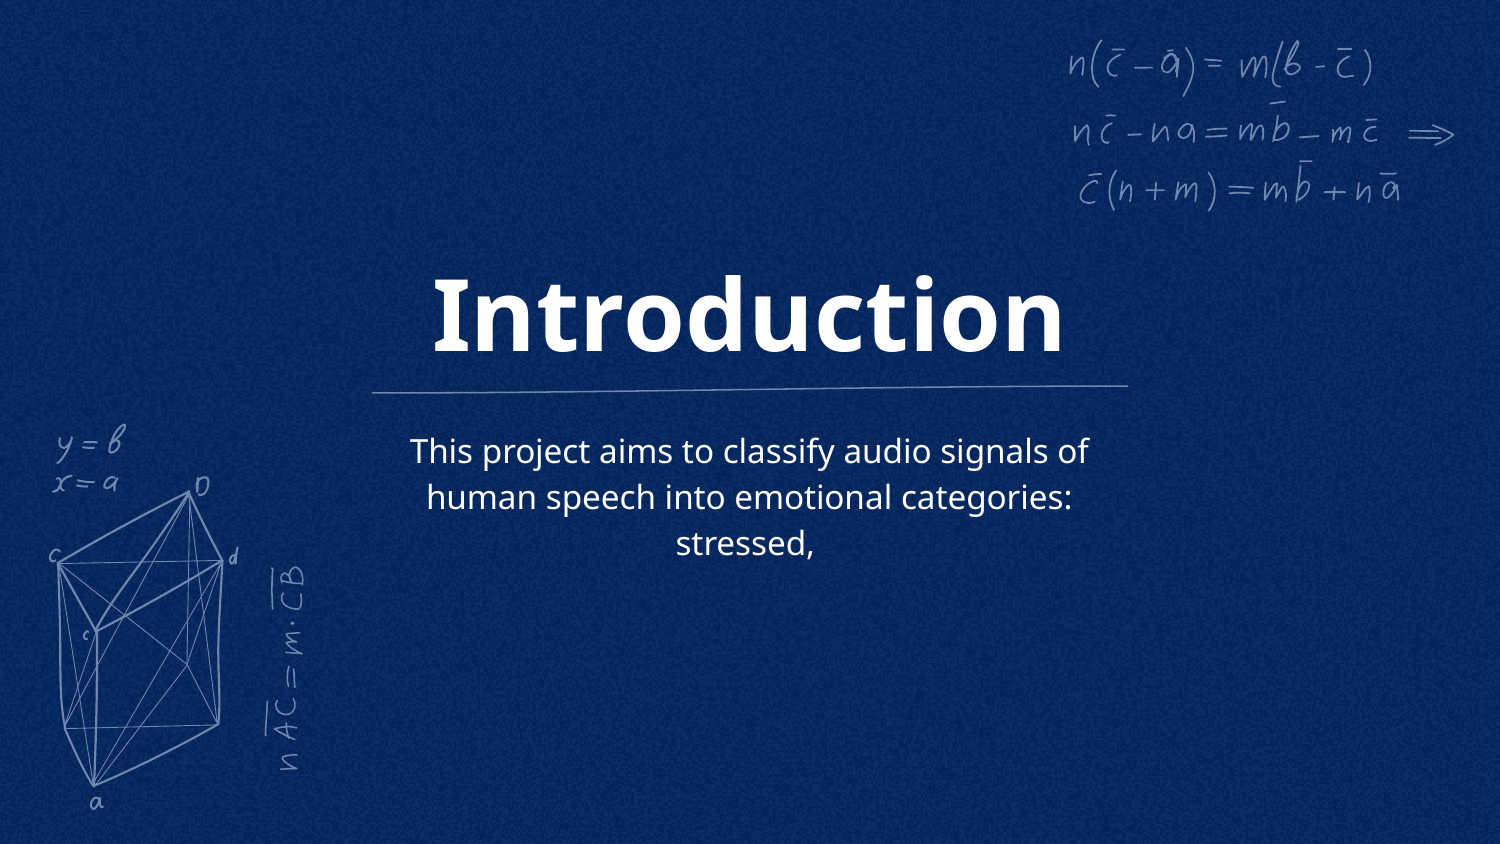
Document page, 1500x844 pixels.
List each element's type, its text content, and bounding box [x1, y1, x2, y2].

title Introduction [371, 243, 1129, 387]
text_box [48, 423, 304, 811]
subtitle This project aims to classify audio signals of human speech into emotional categories: stressed, [371, 409, 1129, 618]
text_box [1069, 39, 1455, 212]
